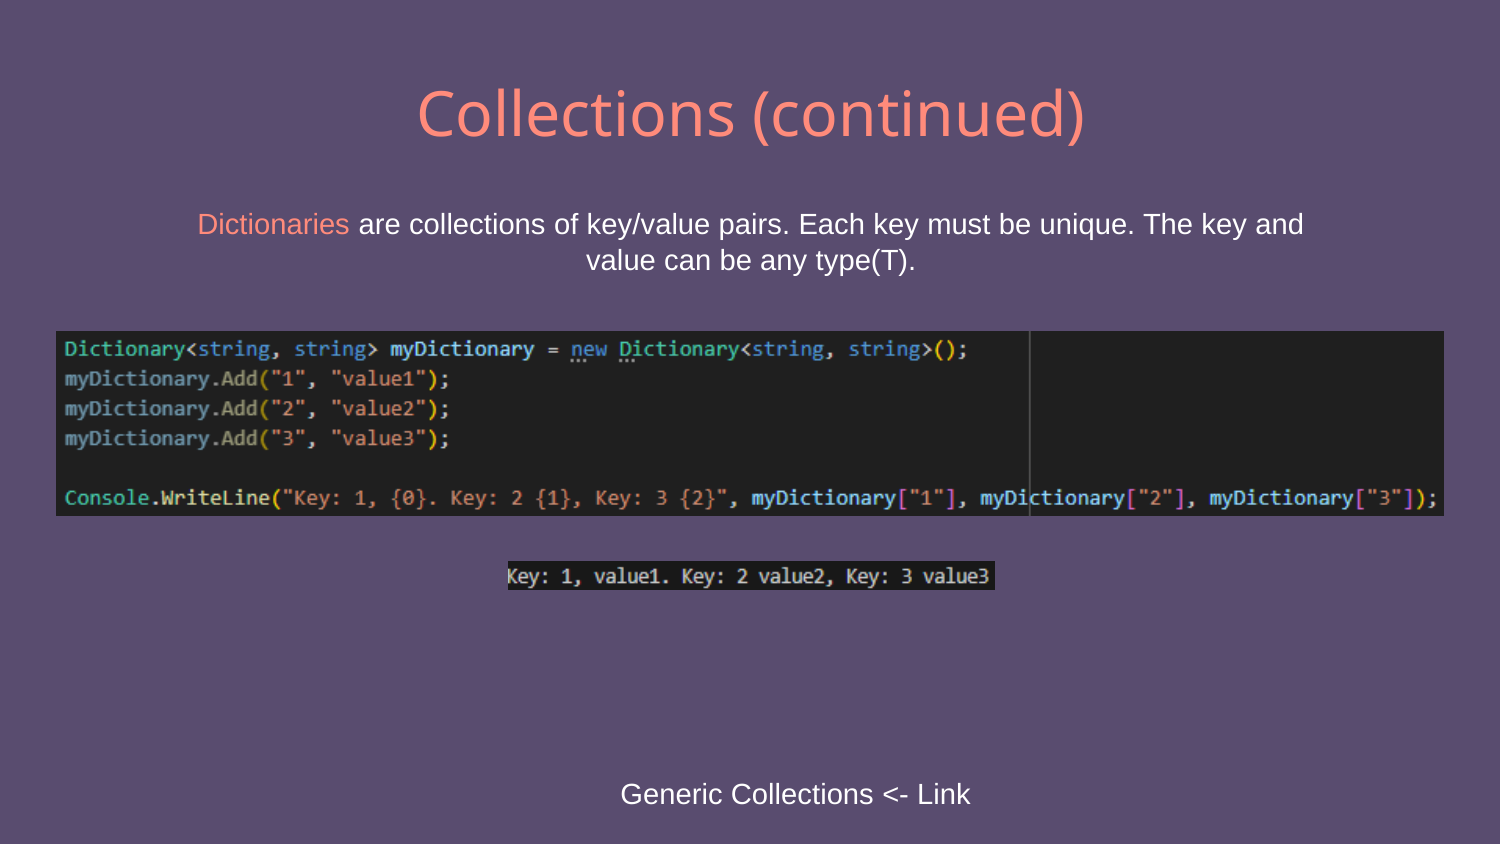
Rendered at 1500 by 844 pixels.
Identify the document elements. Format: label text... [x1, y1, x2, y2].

title Collections (continued) [116, 58, 1387, 153]
picture [508, 561, 995, 590]
picture [56, 331, 1444, 517]
text_box Generic Collections <- Link [605, 768, 987, 819]
text_box Dictionaries are collections of key/value pairs. Each key must be unique. The key and value can be any type(T). [161, 198, 1342, 284]
